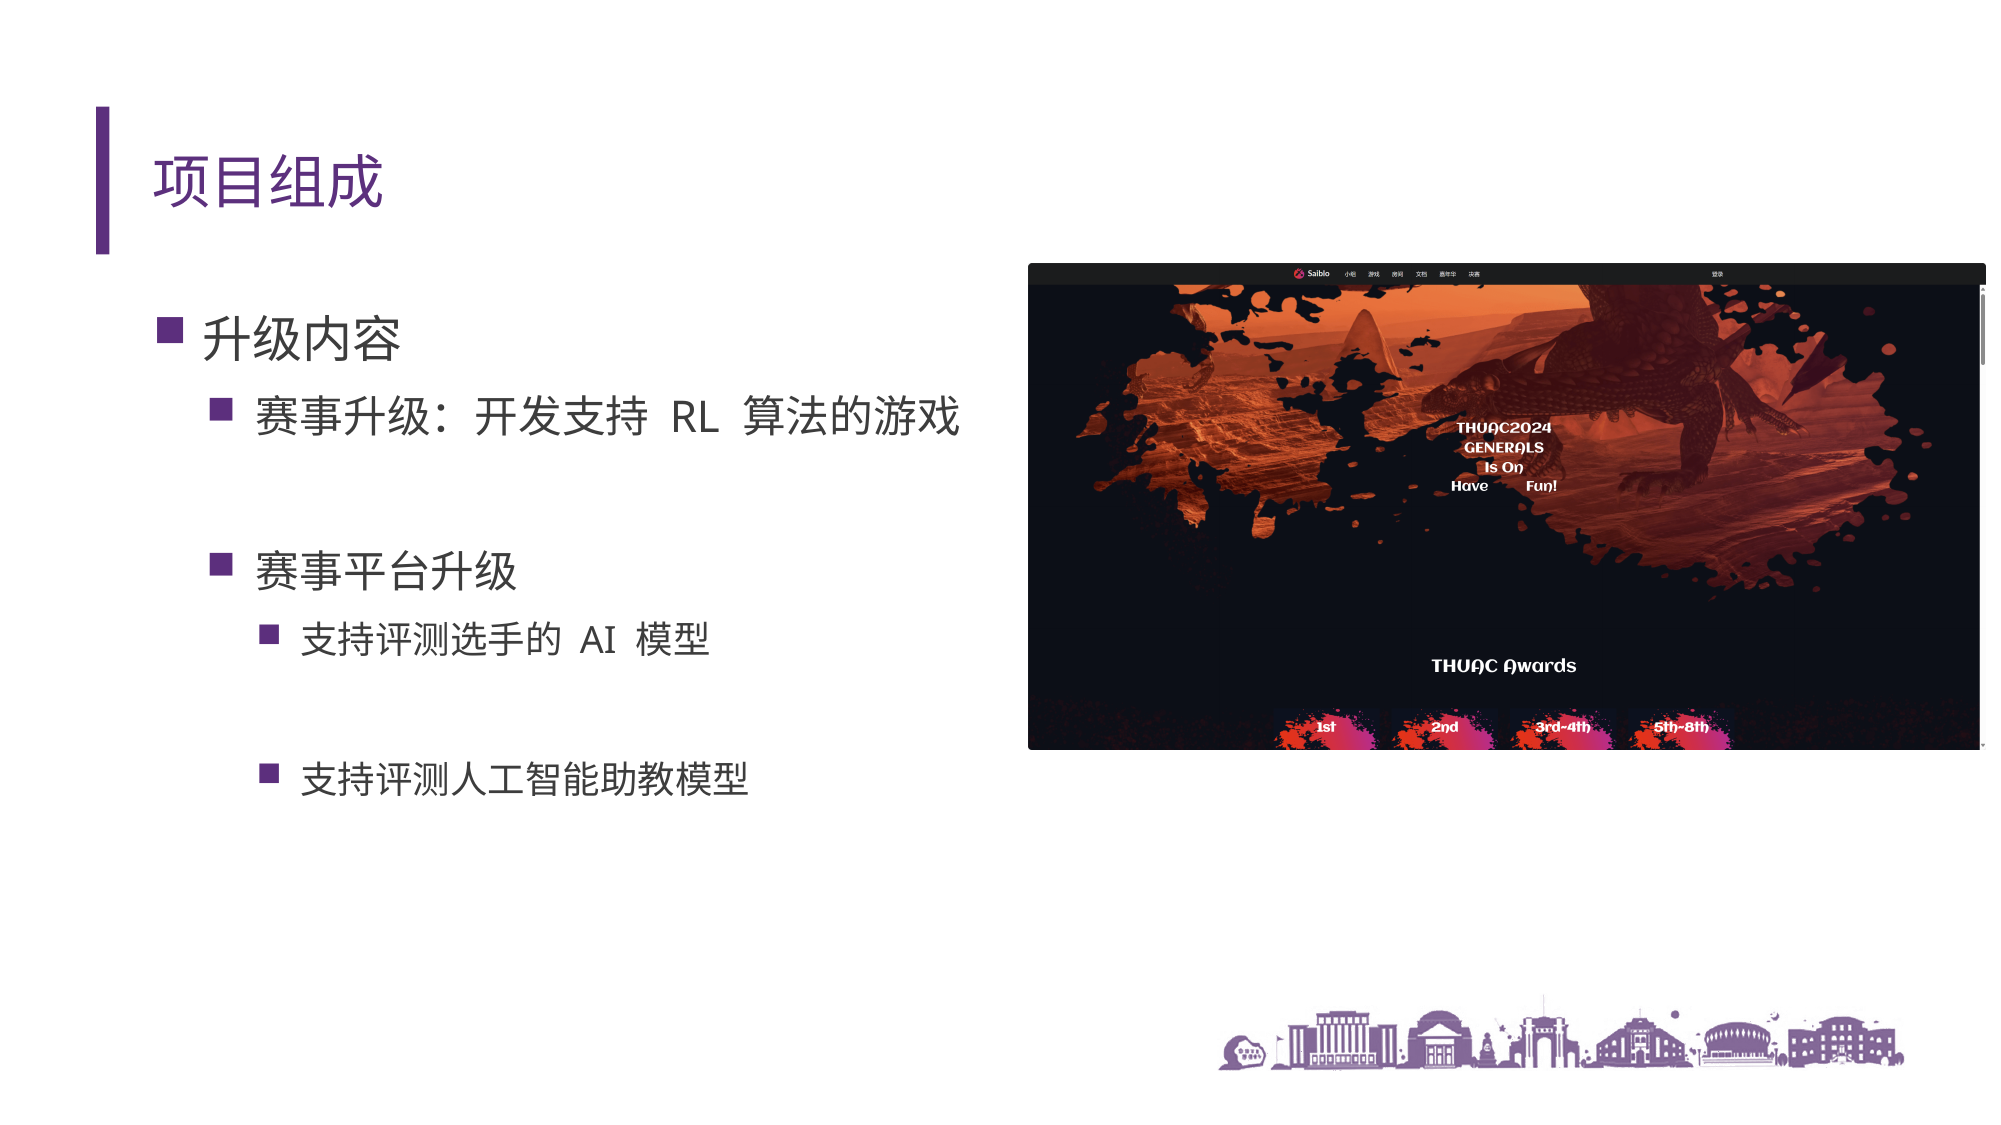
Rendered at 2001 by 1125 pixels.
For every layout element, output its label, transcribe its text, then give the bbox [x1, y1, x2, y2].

title 项目组成 [137, 97, 1863, 264]
list 升级内容 赛事升级：开发支持 RL 算法的游戏 赛事平台升级 支持评测选手的 AI 模型 支持评测人工智能助教模型 [137, 299, 1761, 1014]
picture [1027, 263, 1987, 751]
